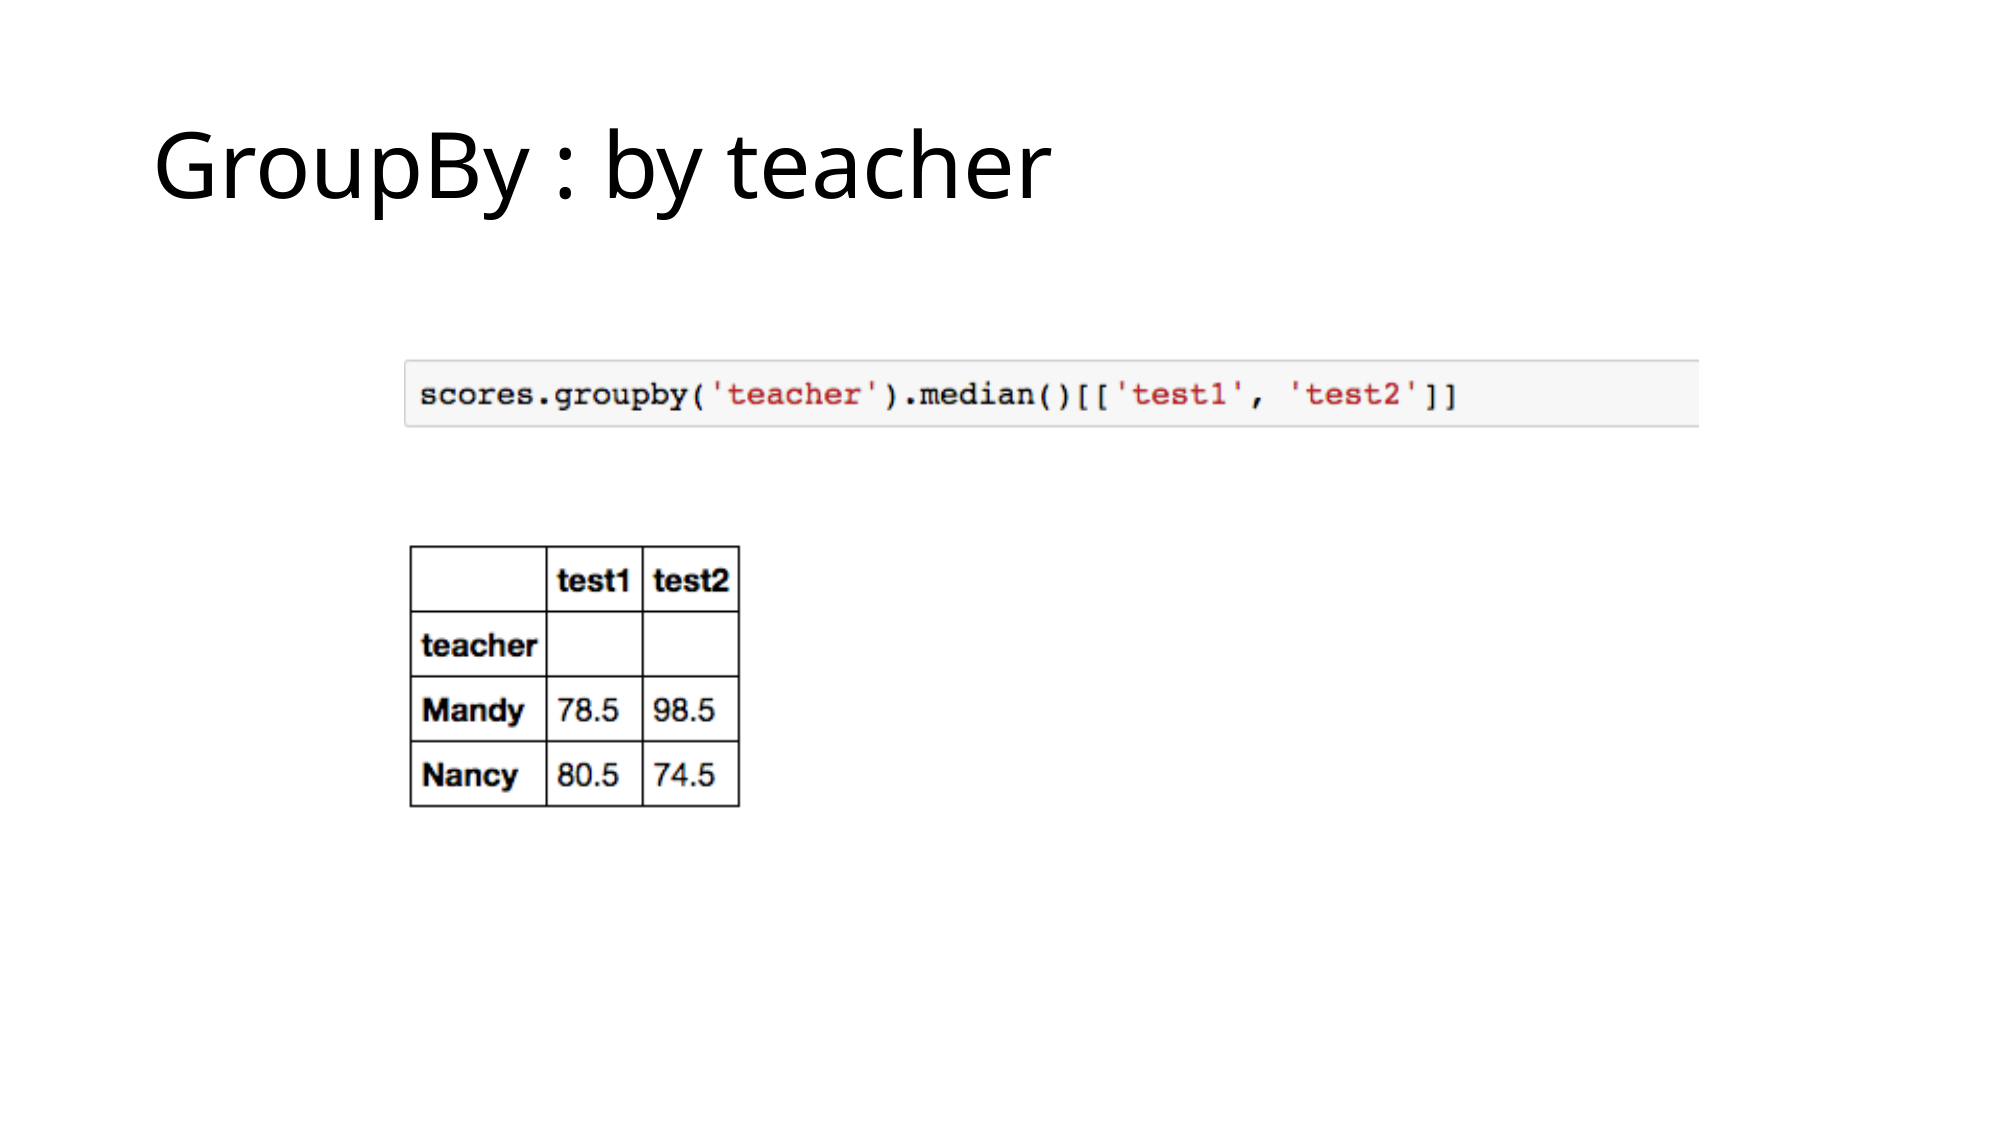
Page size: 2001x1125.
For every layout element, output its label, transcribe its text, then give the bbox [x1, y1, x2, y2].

picture [404, 542, 753, 816]
title GroupBy : by teacher [137, 59, 1863, 278]
picture [404, 358, 1699, 430]
